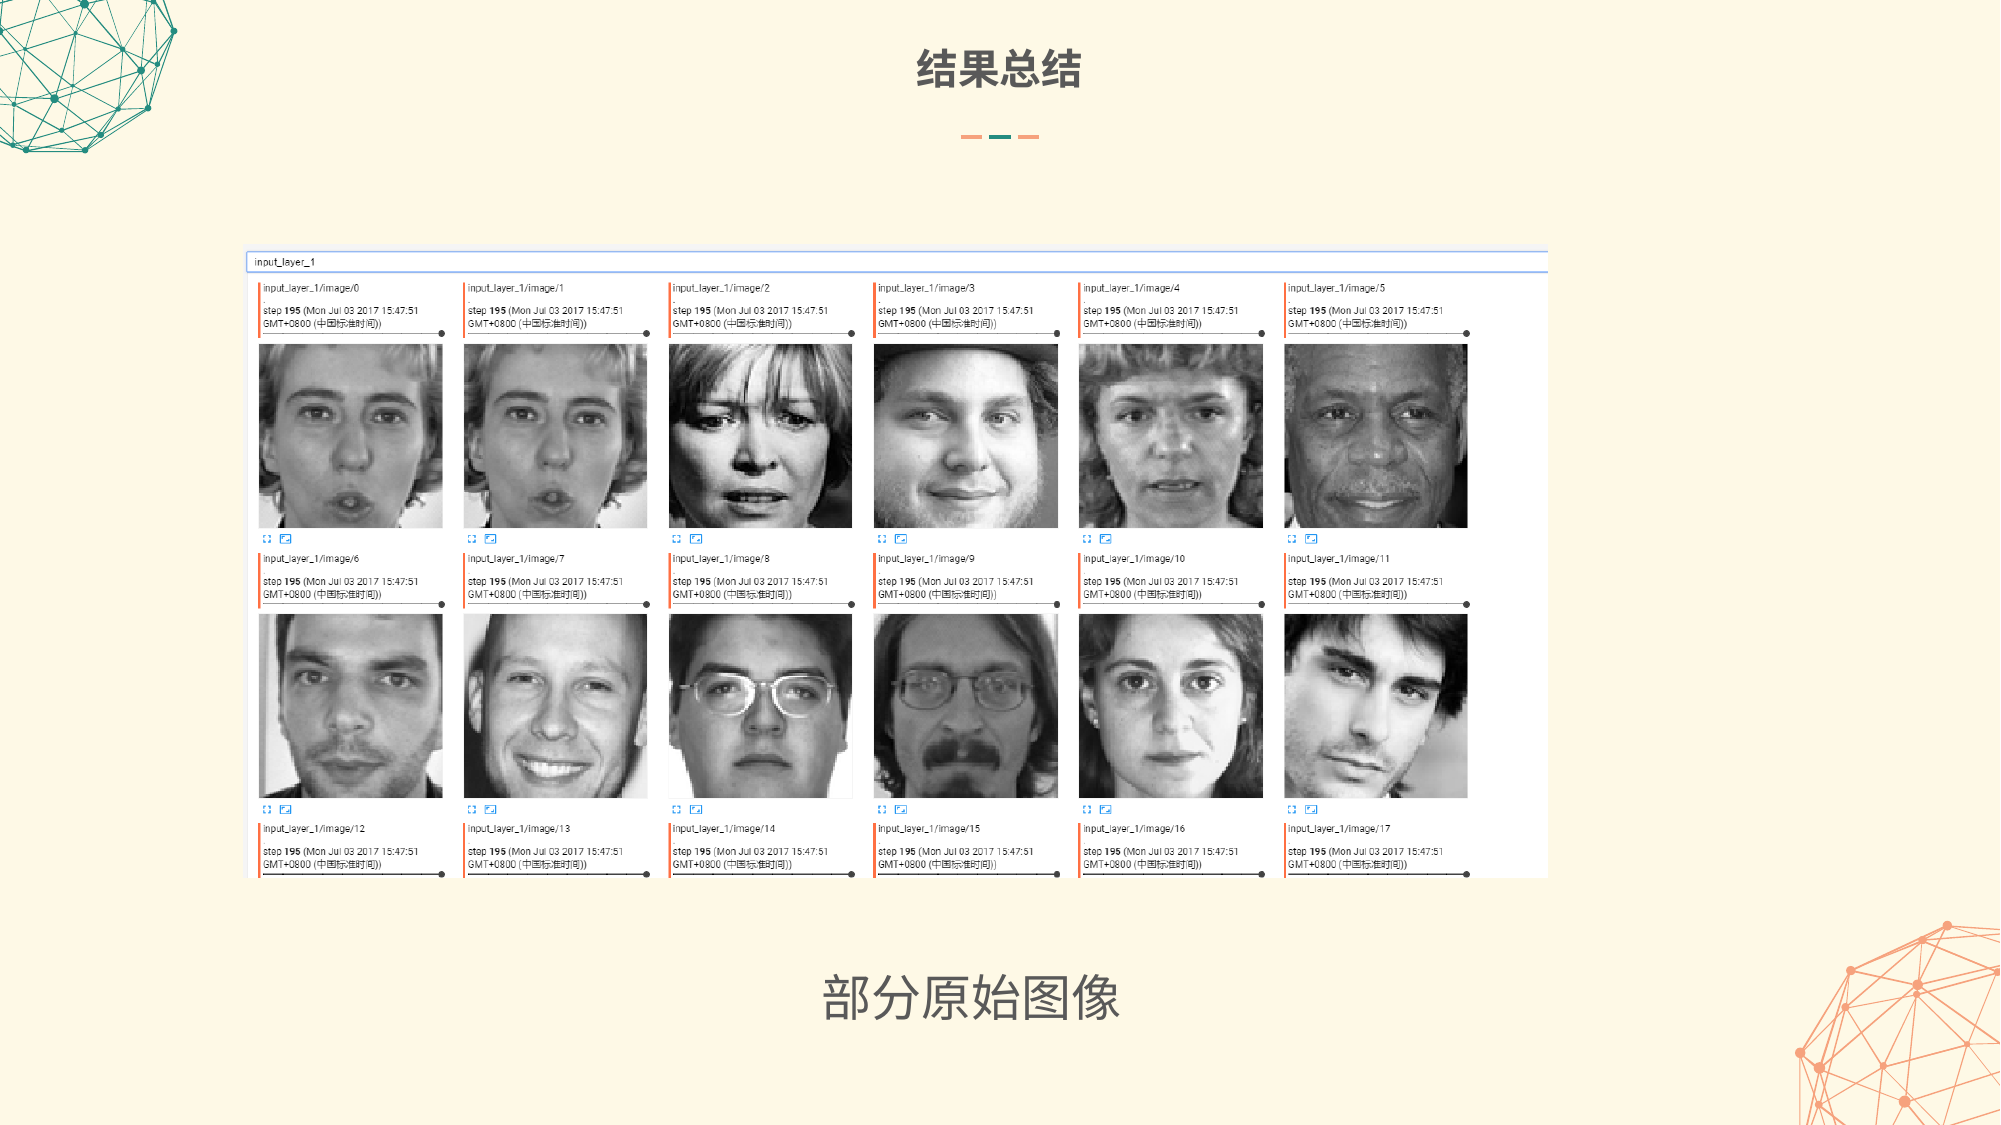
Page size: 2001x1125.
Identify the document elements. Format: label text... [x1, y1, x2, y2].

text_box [1794, 920, 2000, 1125]
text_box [960, 136, 1040, 154]
text_box 部分原始图像 [806, 959, 1137, 1034]
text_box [0, 0, 178, 154]
picture [243, 244, 1548, 878]
text_box 结果总结 [901, 35, 1099, 101]
